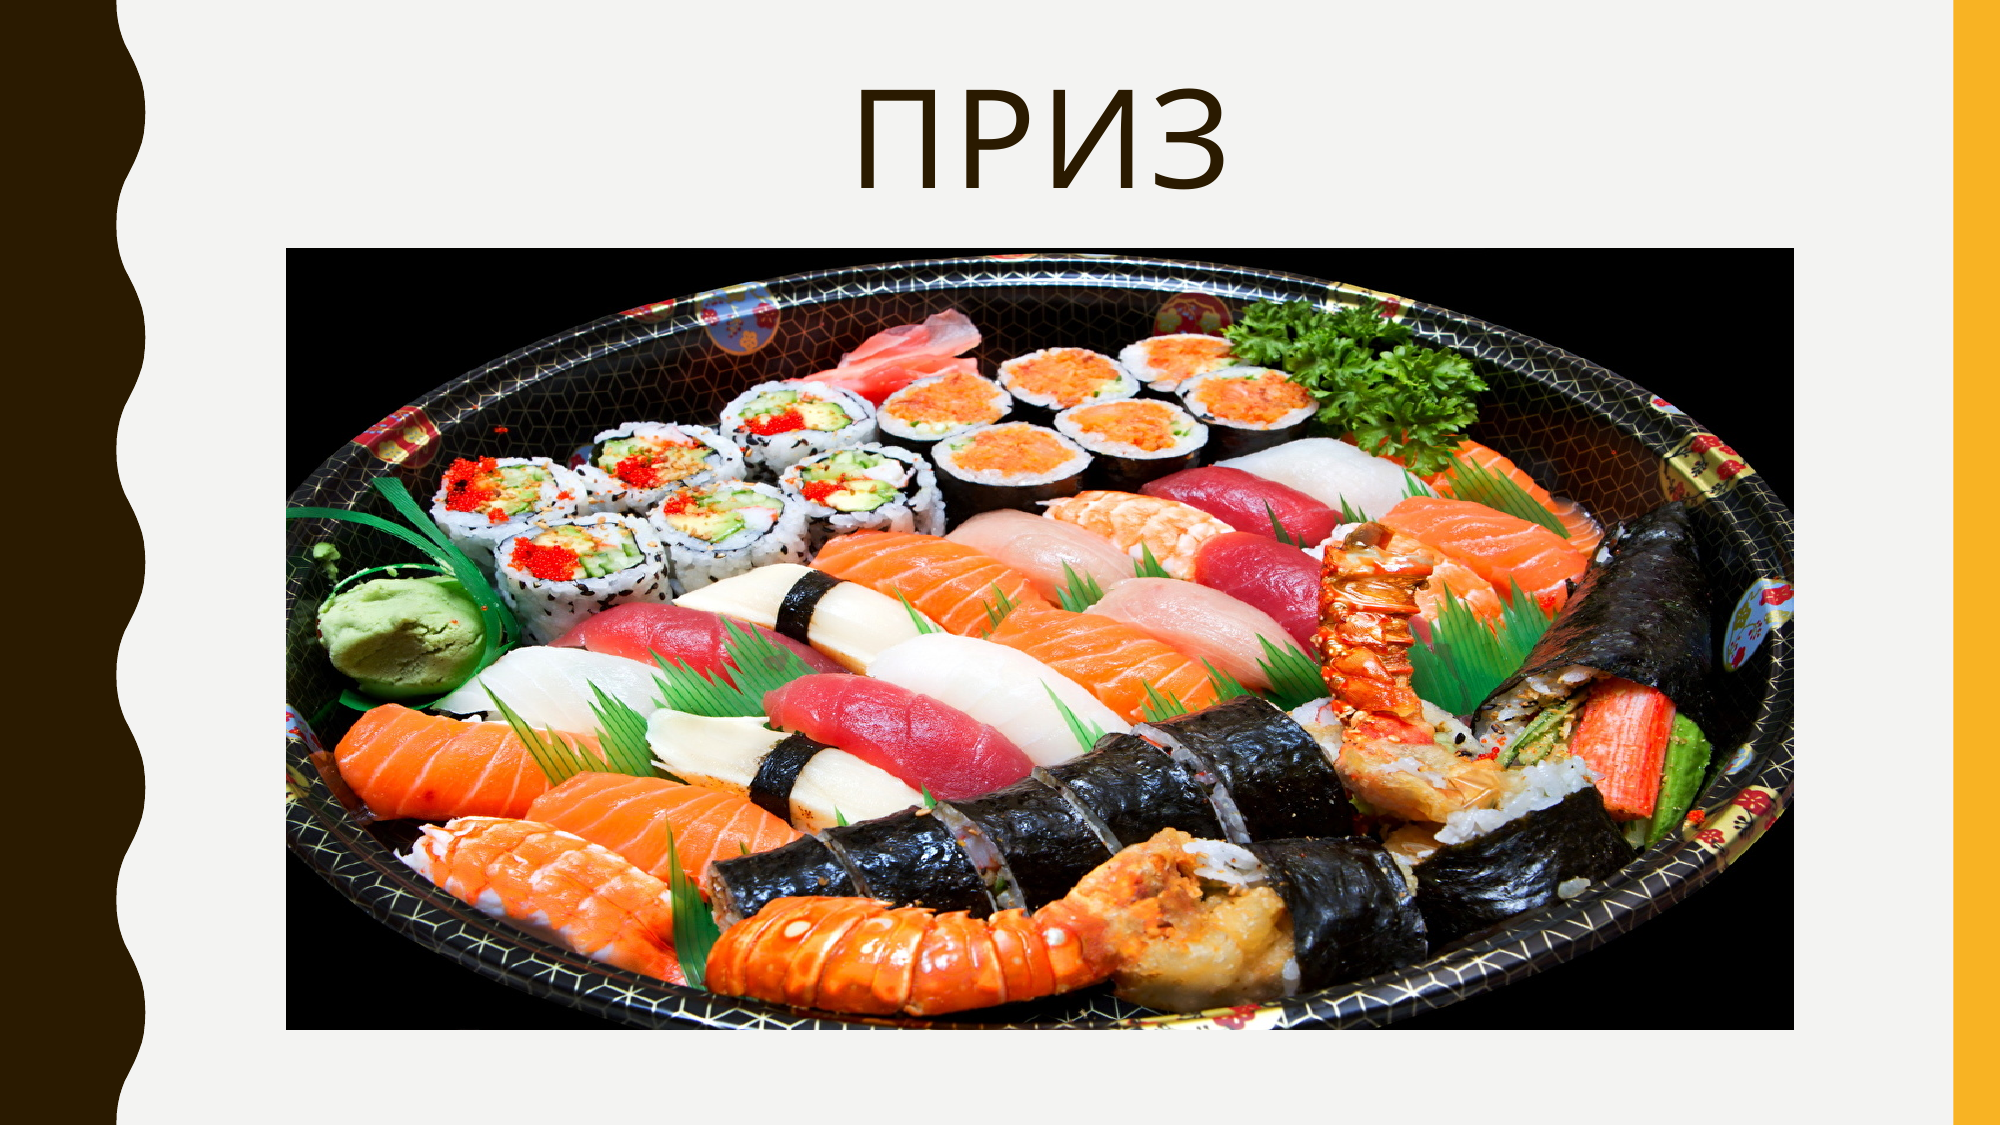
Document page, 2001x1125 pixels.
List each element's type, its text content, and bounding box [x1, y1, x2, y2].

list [286, 248, 1794, 1030]
title Приз [205, 62, 1875, 308]
